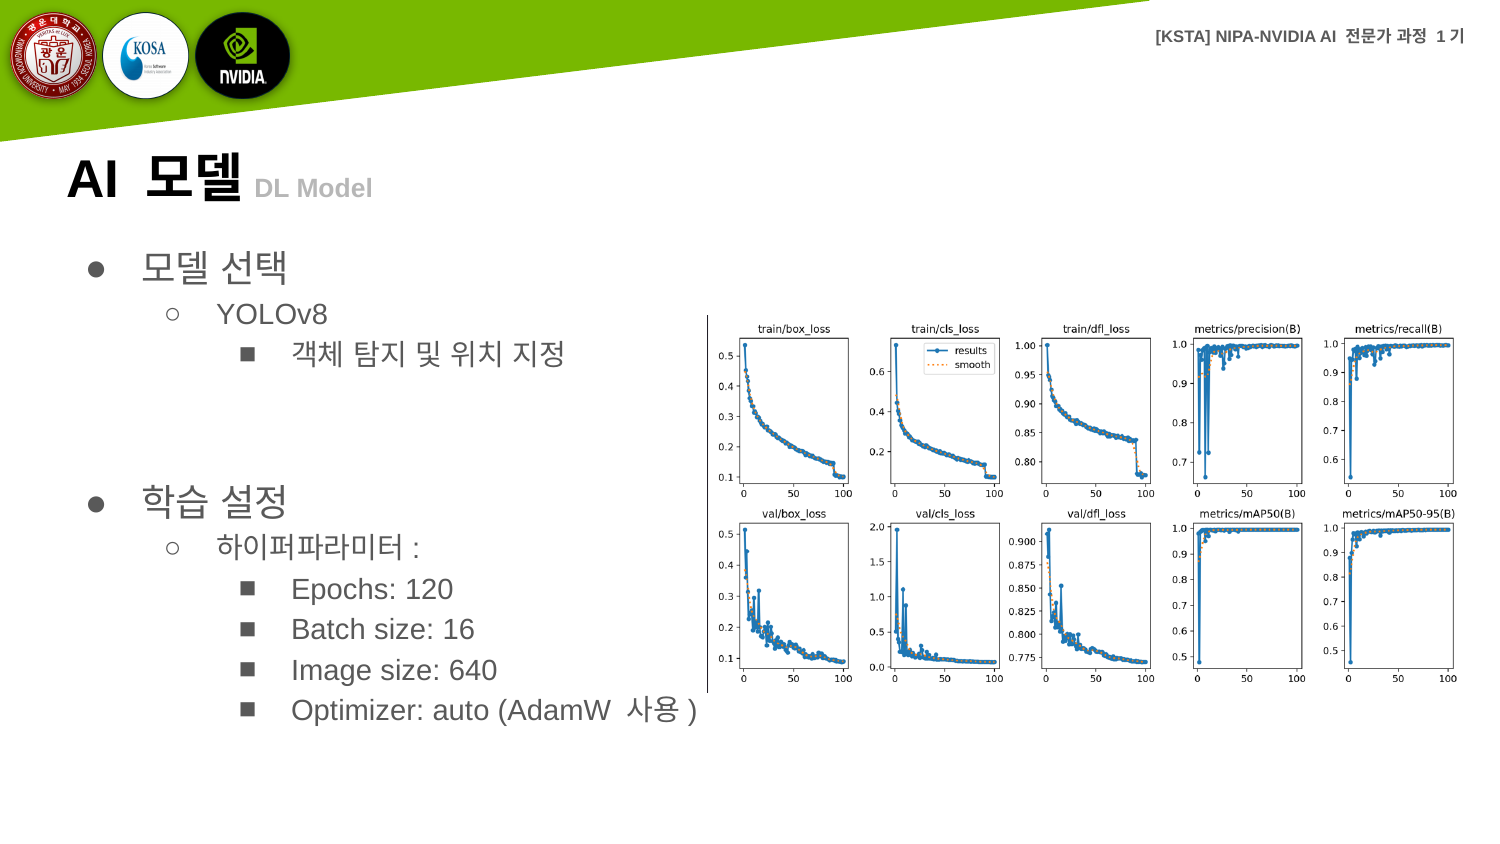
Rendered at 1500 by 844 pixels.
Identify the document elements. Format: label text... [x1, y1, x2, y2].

picture [10, 12, 97, 99]
picture [102, 12, 189, 99]
list 모델 선택 YOLOv8 객체 탐지 및 위치 지정 학습 설정 하이퍼파라미터: Epochs: 120 Batch size: 16 Image size: 640 Optimizer: auto (AdamW 사용) [51, 223, 1449, 785]
picture [195, 12, 290, 99]
picture [707, 314, 1467, 693]
title AI 모델DL Model [51, 129, 1449, 223]
